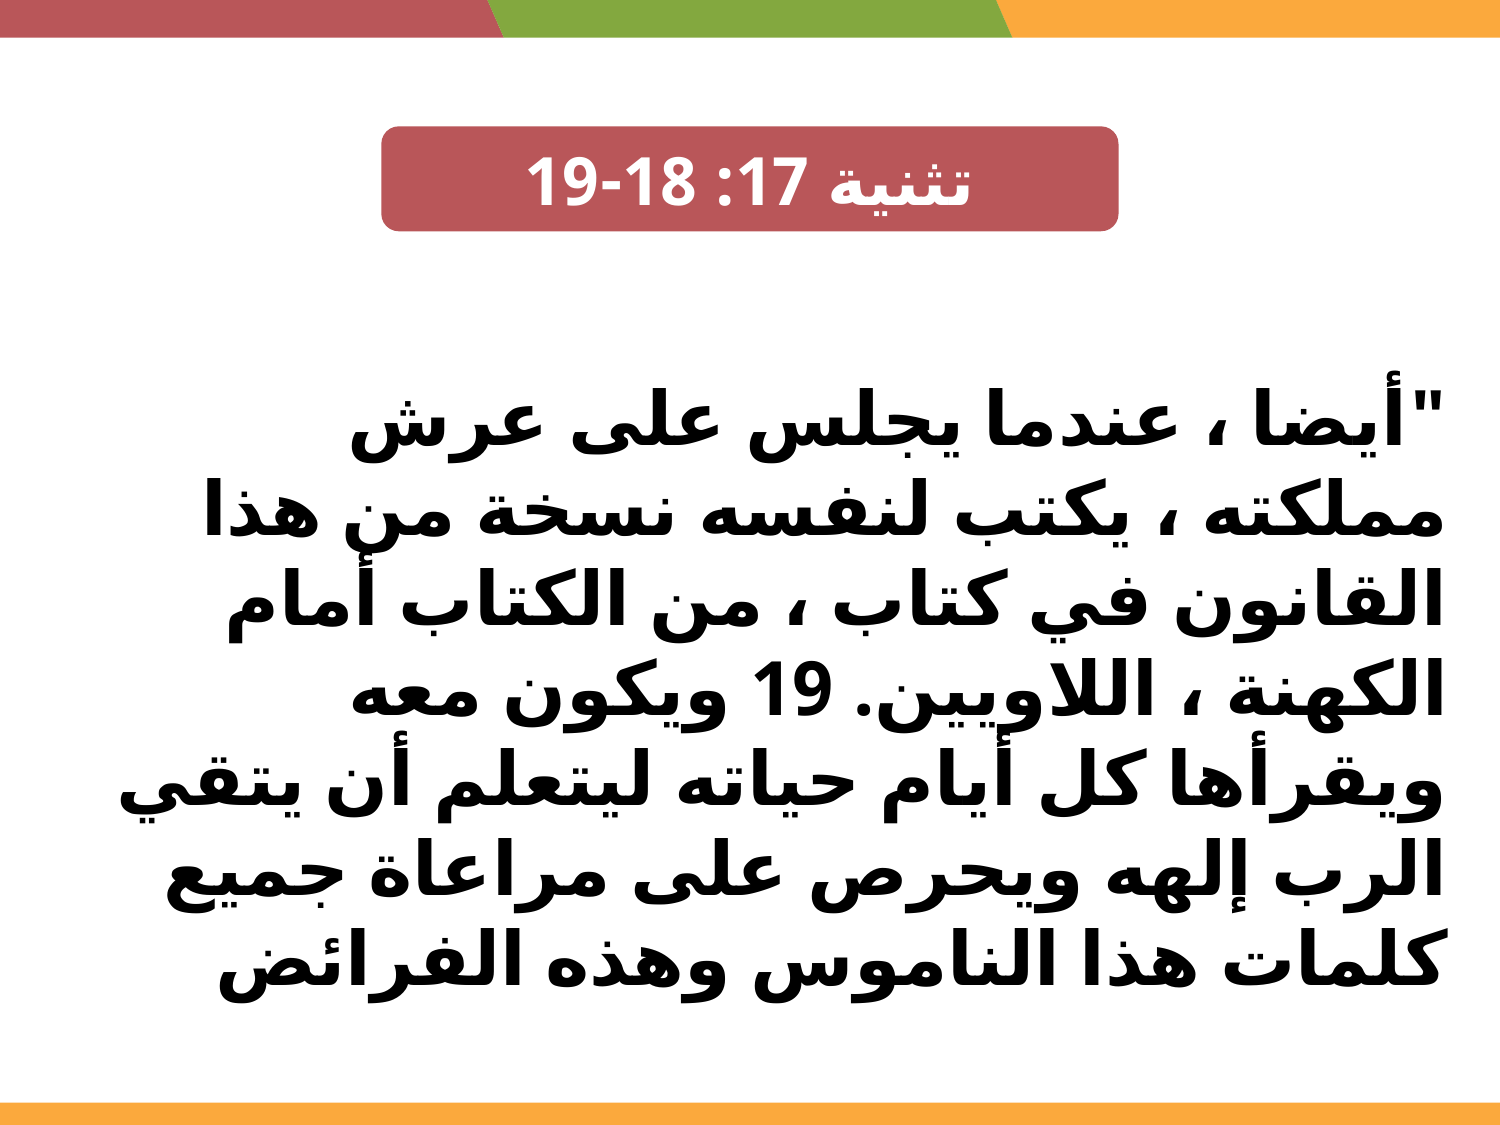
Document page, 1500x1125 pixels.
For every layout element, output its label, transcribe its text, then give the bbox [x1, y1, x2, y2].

text_box تثنية 17: 18-19 [381, 126, 1119, 232]
text_box "أيضا ، عندما يجلس على عرش مملكته ، يكتب لنفسه نسخة من هذا القانون في كتاب ، من الكتاب أمام الكهنة ، اللاويين. 19 ويكون معه ويقرأها كل أيام حياته ليتعلم أن يتقي الرب إلهه ويحرص على مراعاة جميع كلمات هذا الناموس وهذه الفرائض [36, 363, 1464, 1009]
